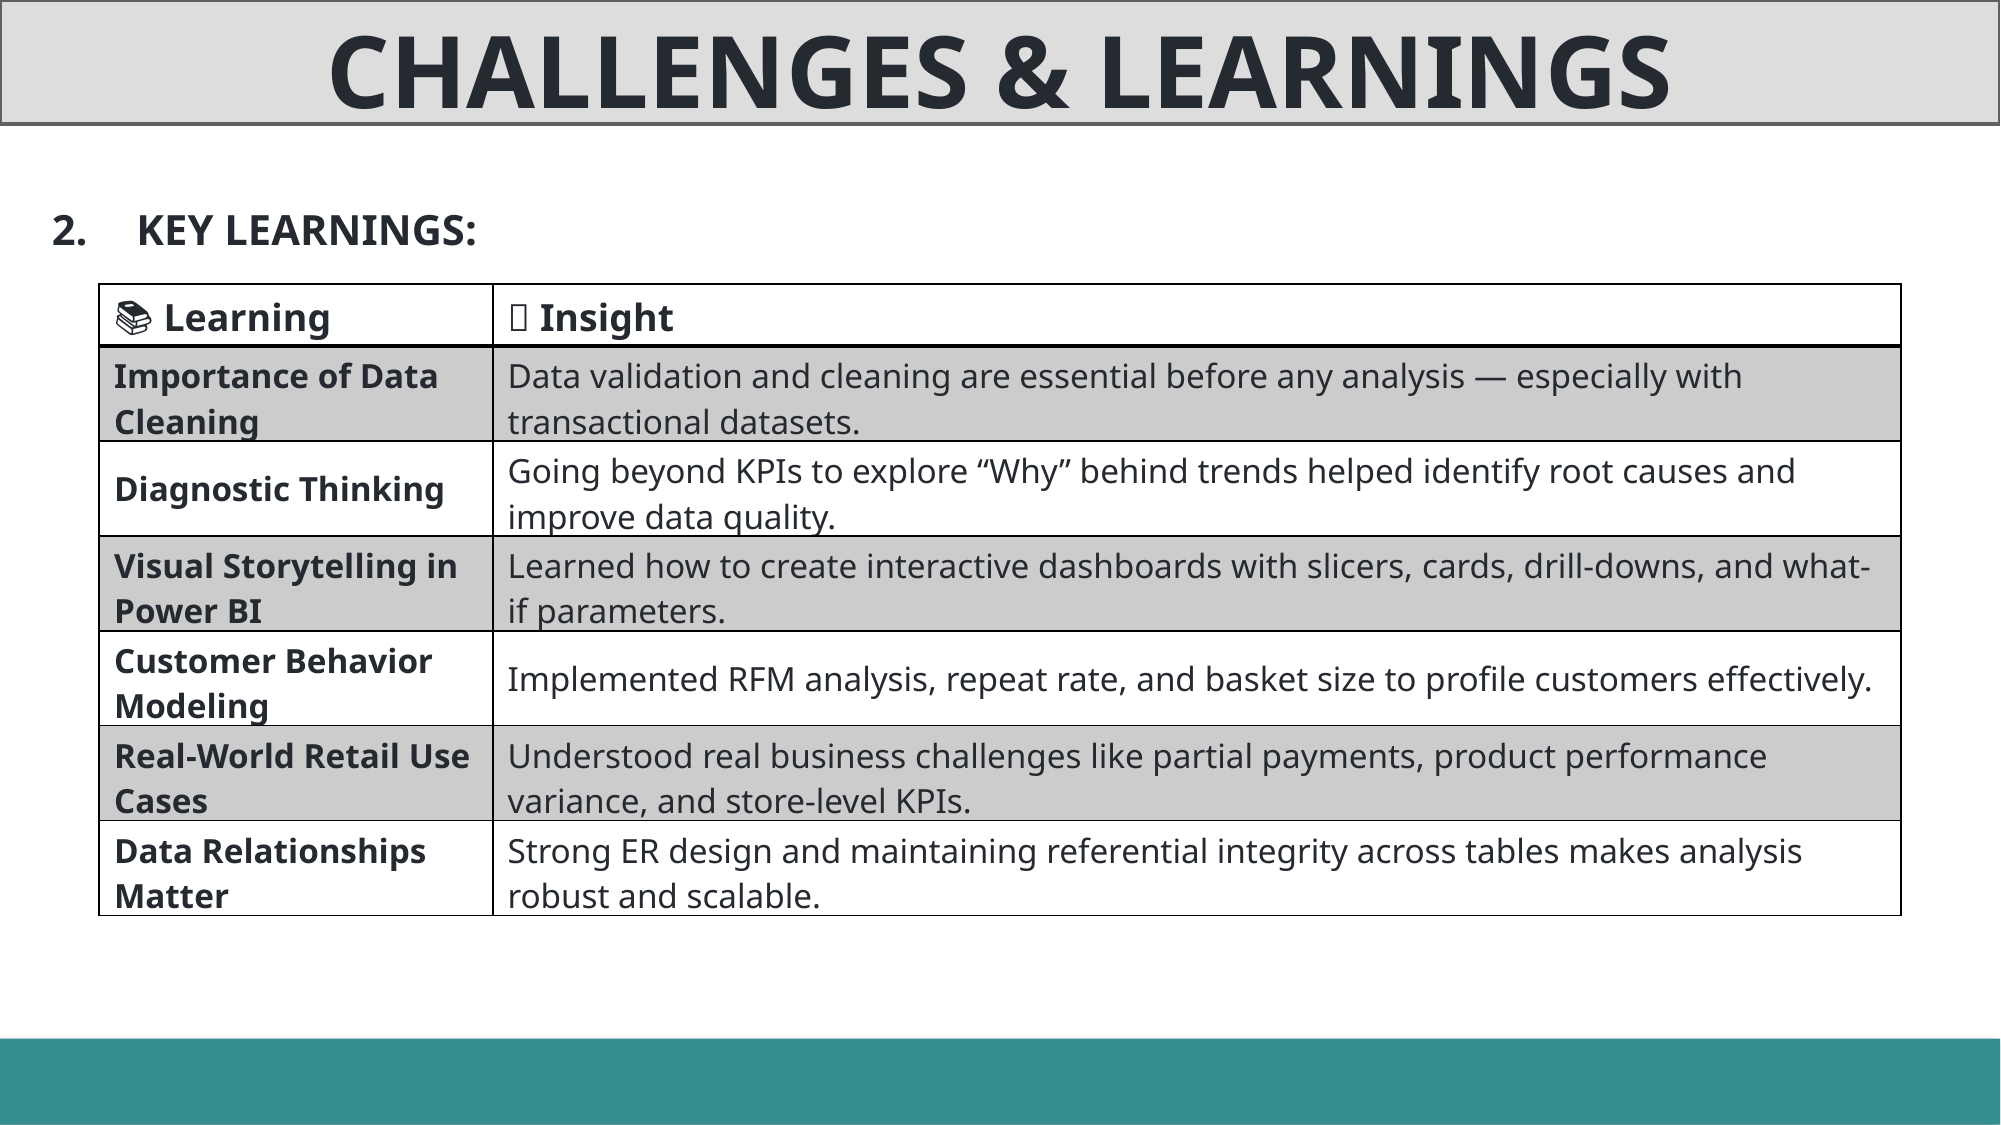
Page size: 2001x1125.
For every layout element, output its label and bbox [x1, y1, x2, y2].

table_cell [100, 726, 492, 820]
table_cell [494, 348, 1900, 440]
table_cell [100, 442, 492, 535]
table_cell [100, 821, 492, 915]
table_cell [494, 537, 1900, 630]
table_header [100, 285, 492, 344]
table_cell [494, 821, 1900, 915]
table_cell [494, 442, 1900, 535]
text_box [37, 196, 492, 261]
table_cell [100, 348, 492, 440]
table_cell [100, 632, 492, 725]
table_header [494, 285, 1900, 344]
text_box [0, 0, 2000, 126]
table_cell [494, 726, 1900, 820]
table_cell [494, 632, 1900, 725]
table_cell [100, 537, 492, 630]
